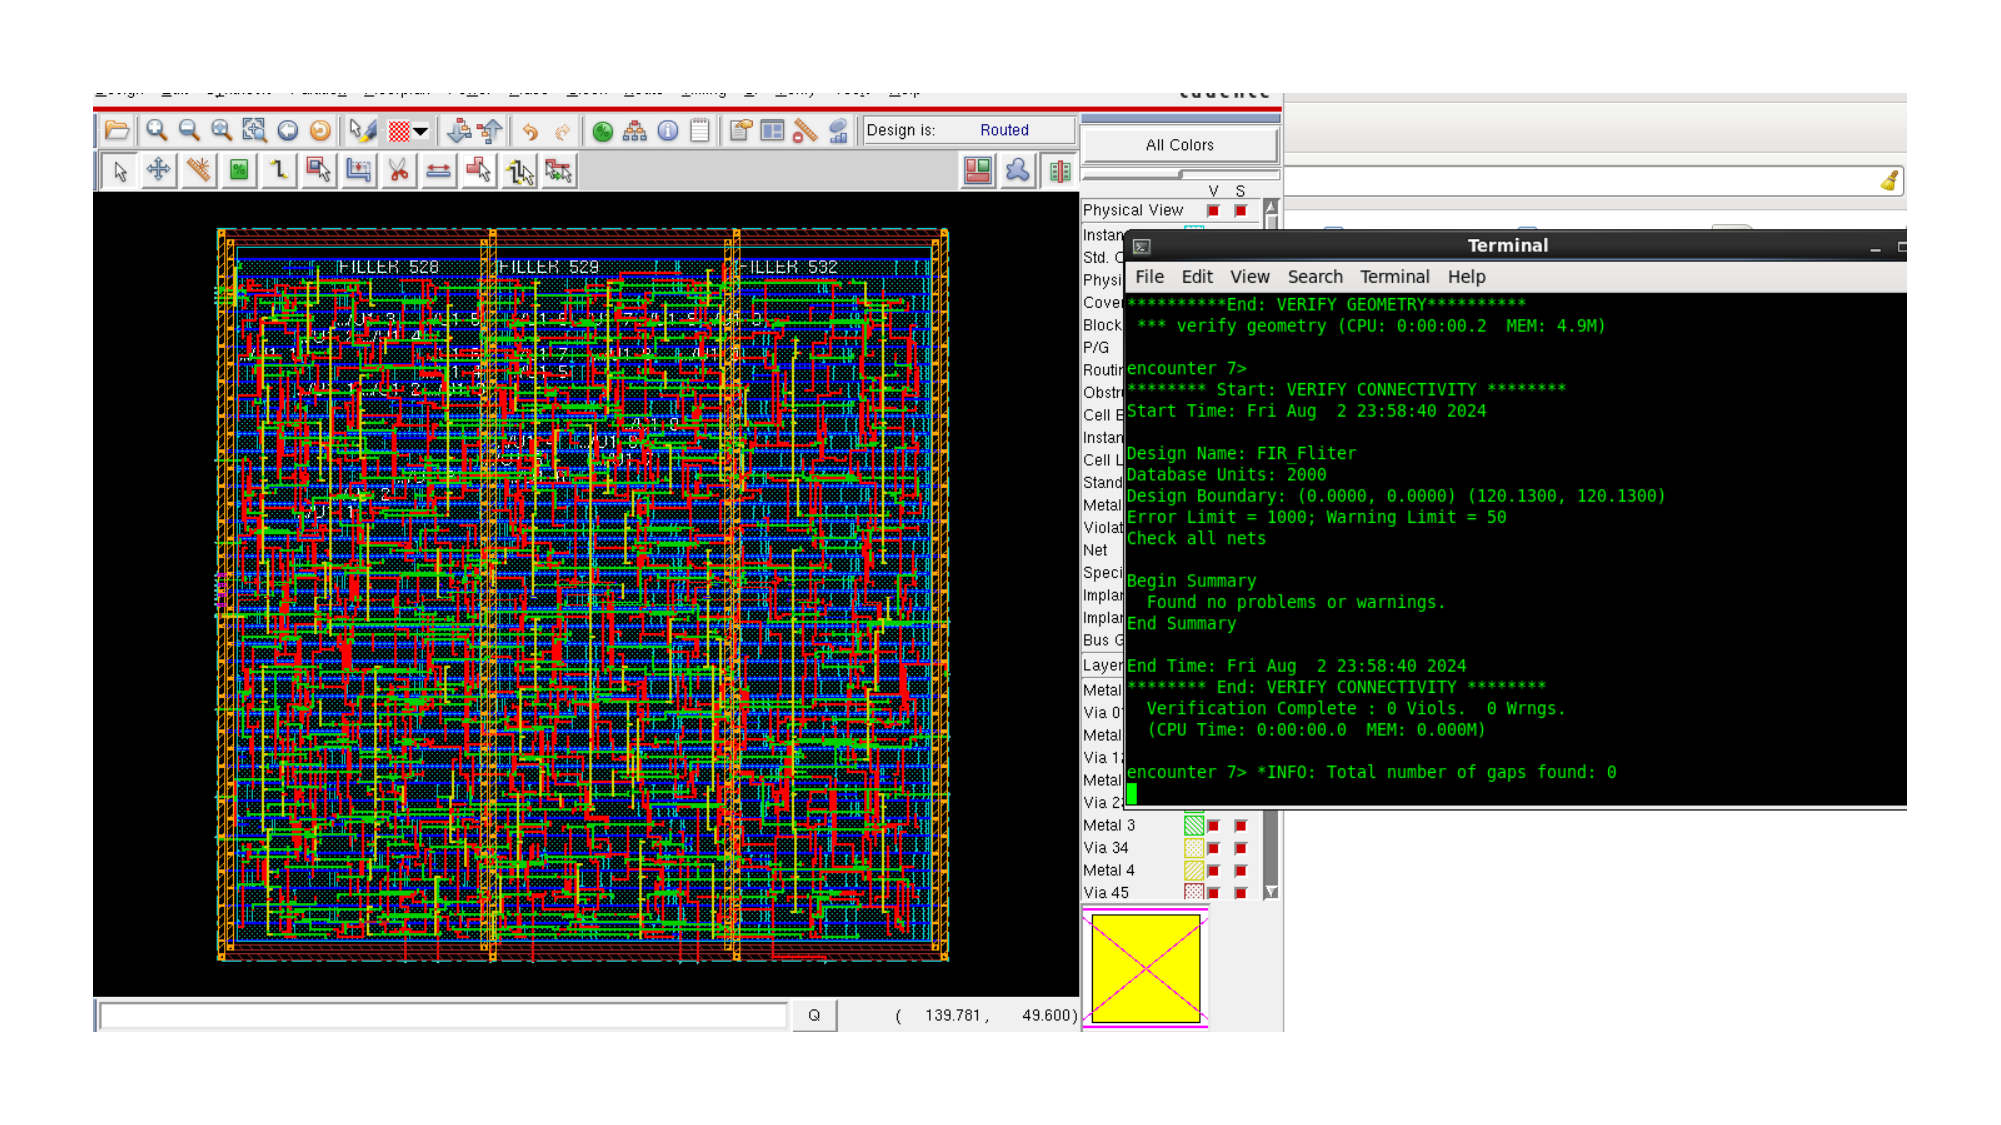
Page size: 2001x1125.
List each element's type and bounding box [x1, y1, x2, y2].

picture [92, 92, 1908, 1033]
